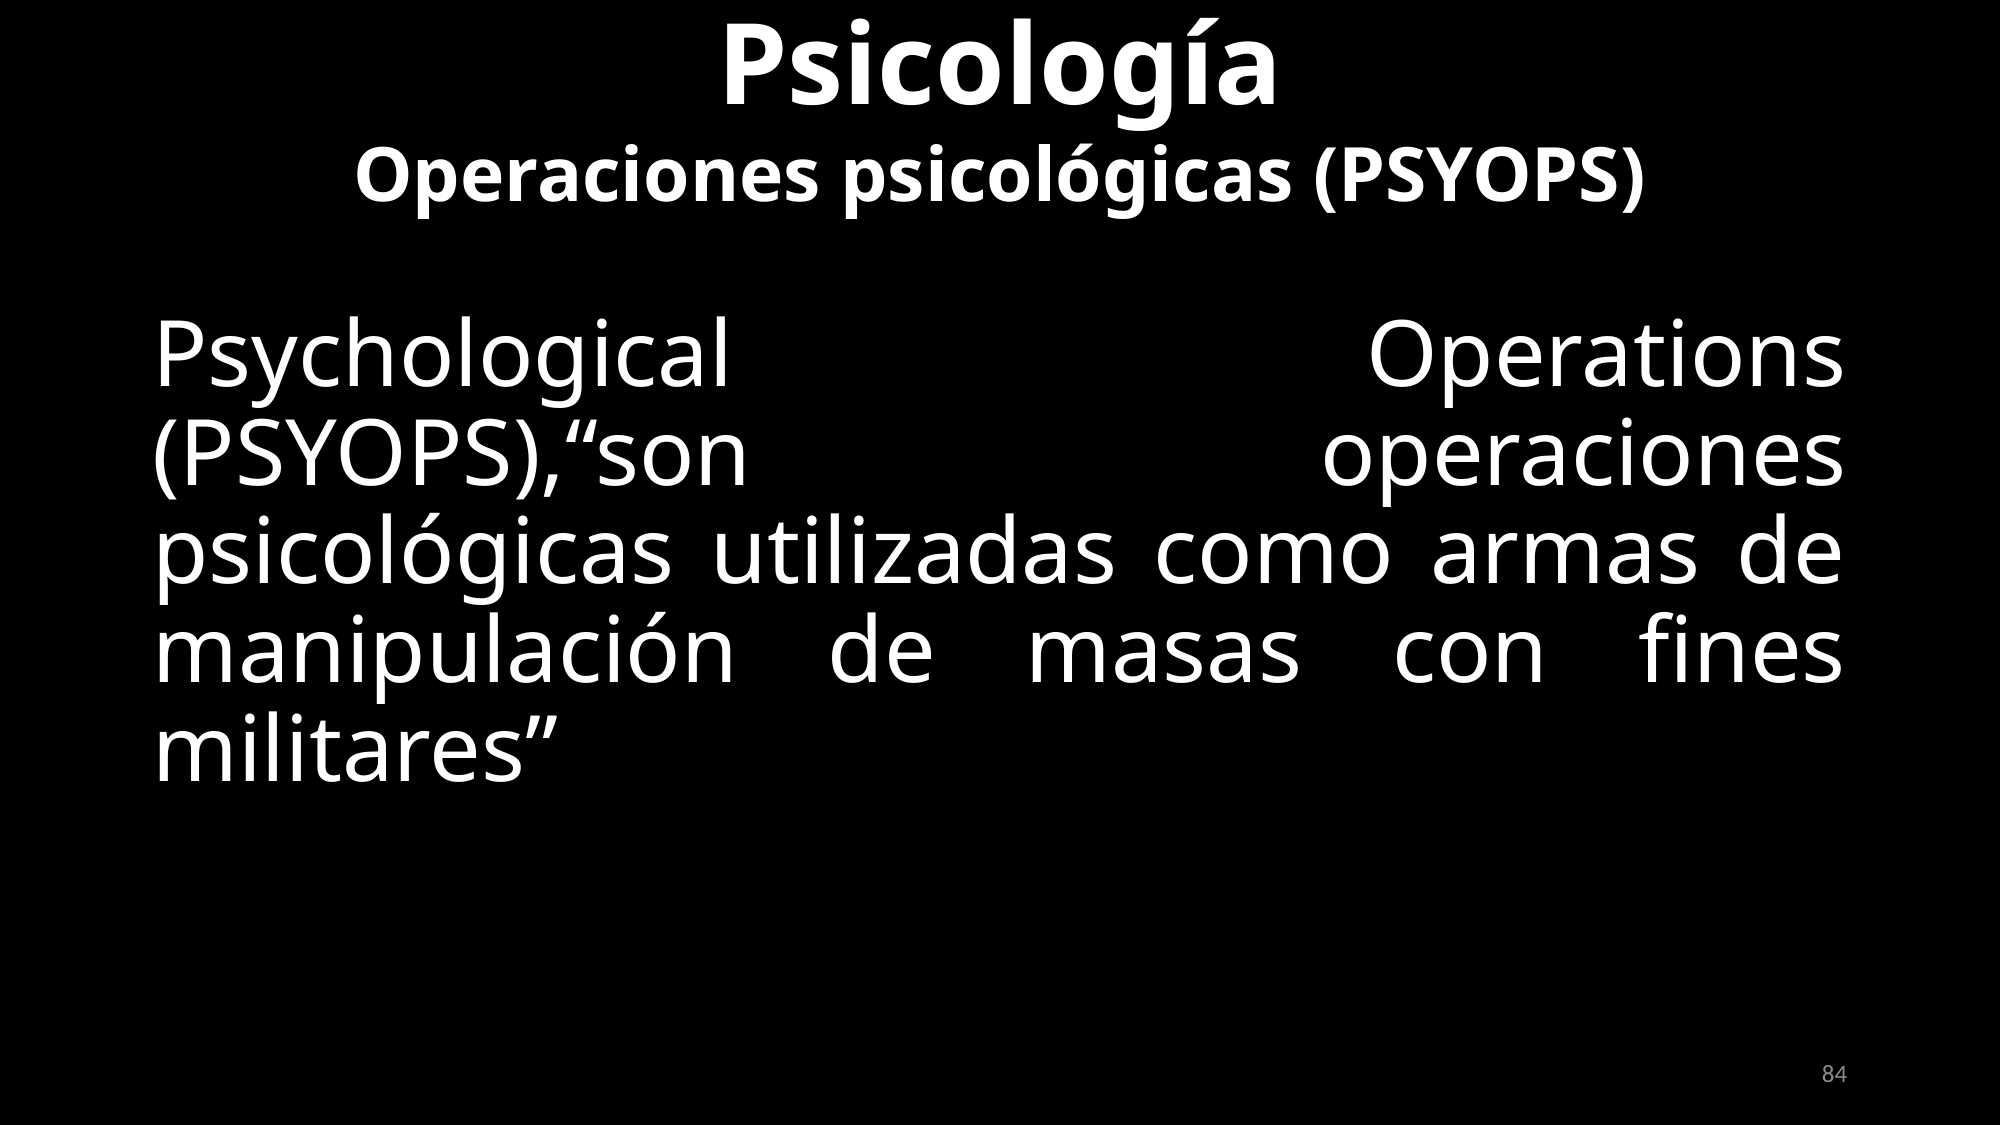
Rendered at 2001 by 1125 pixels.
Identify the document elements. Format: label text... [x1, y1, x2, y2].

slide_number 84 [1412, 1042, 1863, 1103]
text_box Psicología Operaciones psicológicas (PSYOPS) [0, 0, 2000, 315]
list Psychological Operations (PSYOPS),“son operaciones psicológicas utilizadas como armas de manipulación de masas con fines militares” [137, 315, 1863, 1014]
